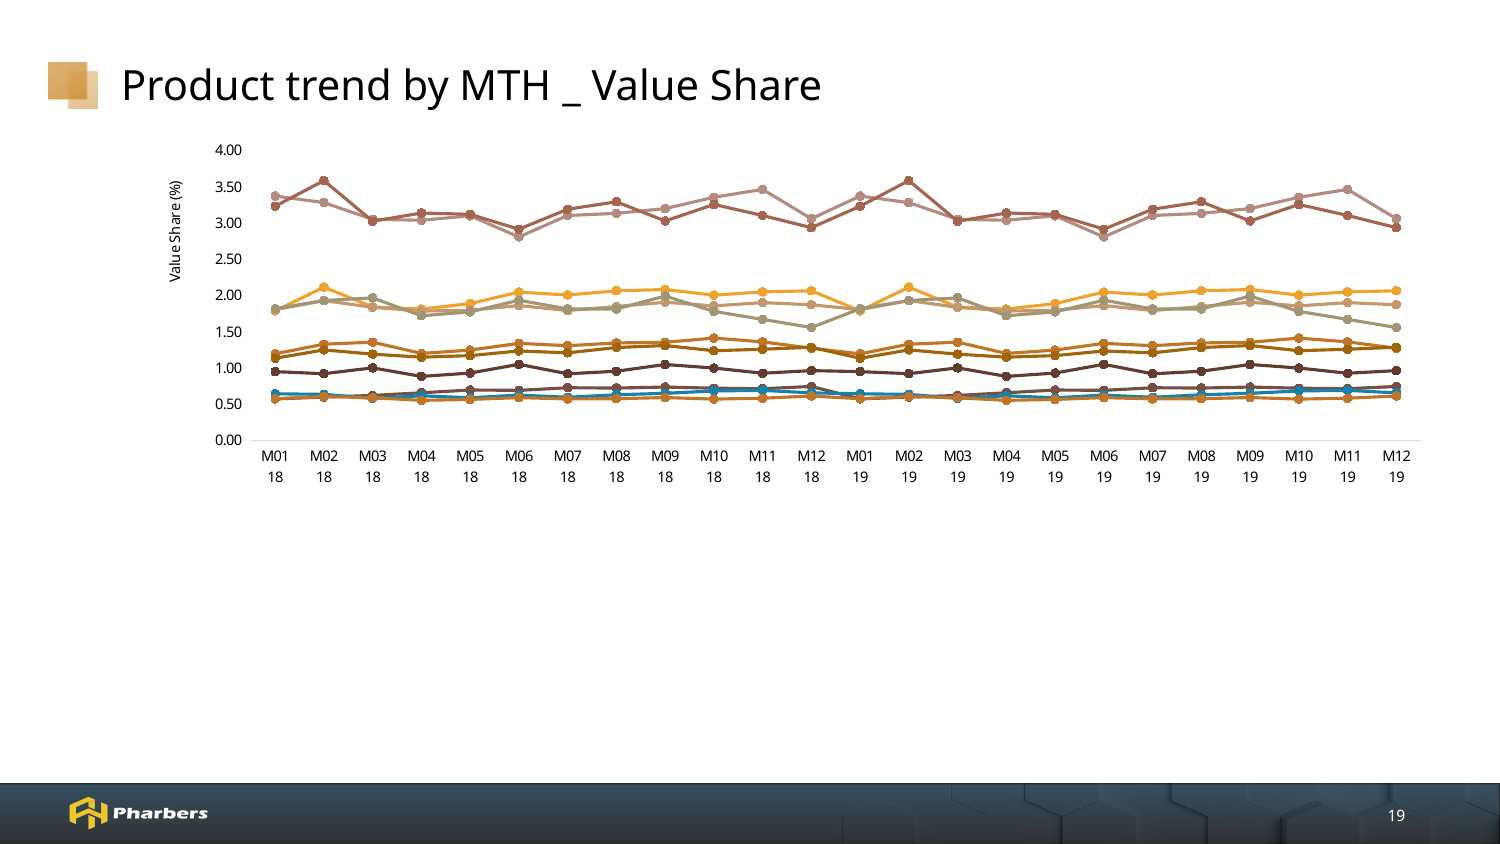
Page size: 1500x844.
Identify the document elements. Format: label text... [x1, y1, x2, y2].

chart [74, 134, 1451, 773]
picture [0, 783, 1500, 844]
slide_number 19 [1387, 806, 1450, 826]
title Product trend by MTH _ Value Share [106, 18, 1419, 117]
